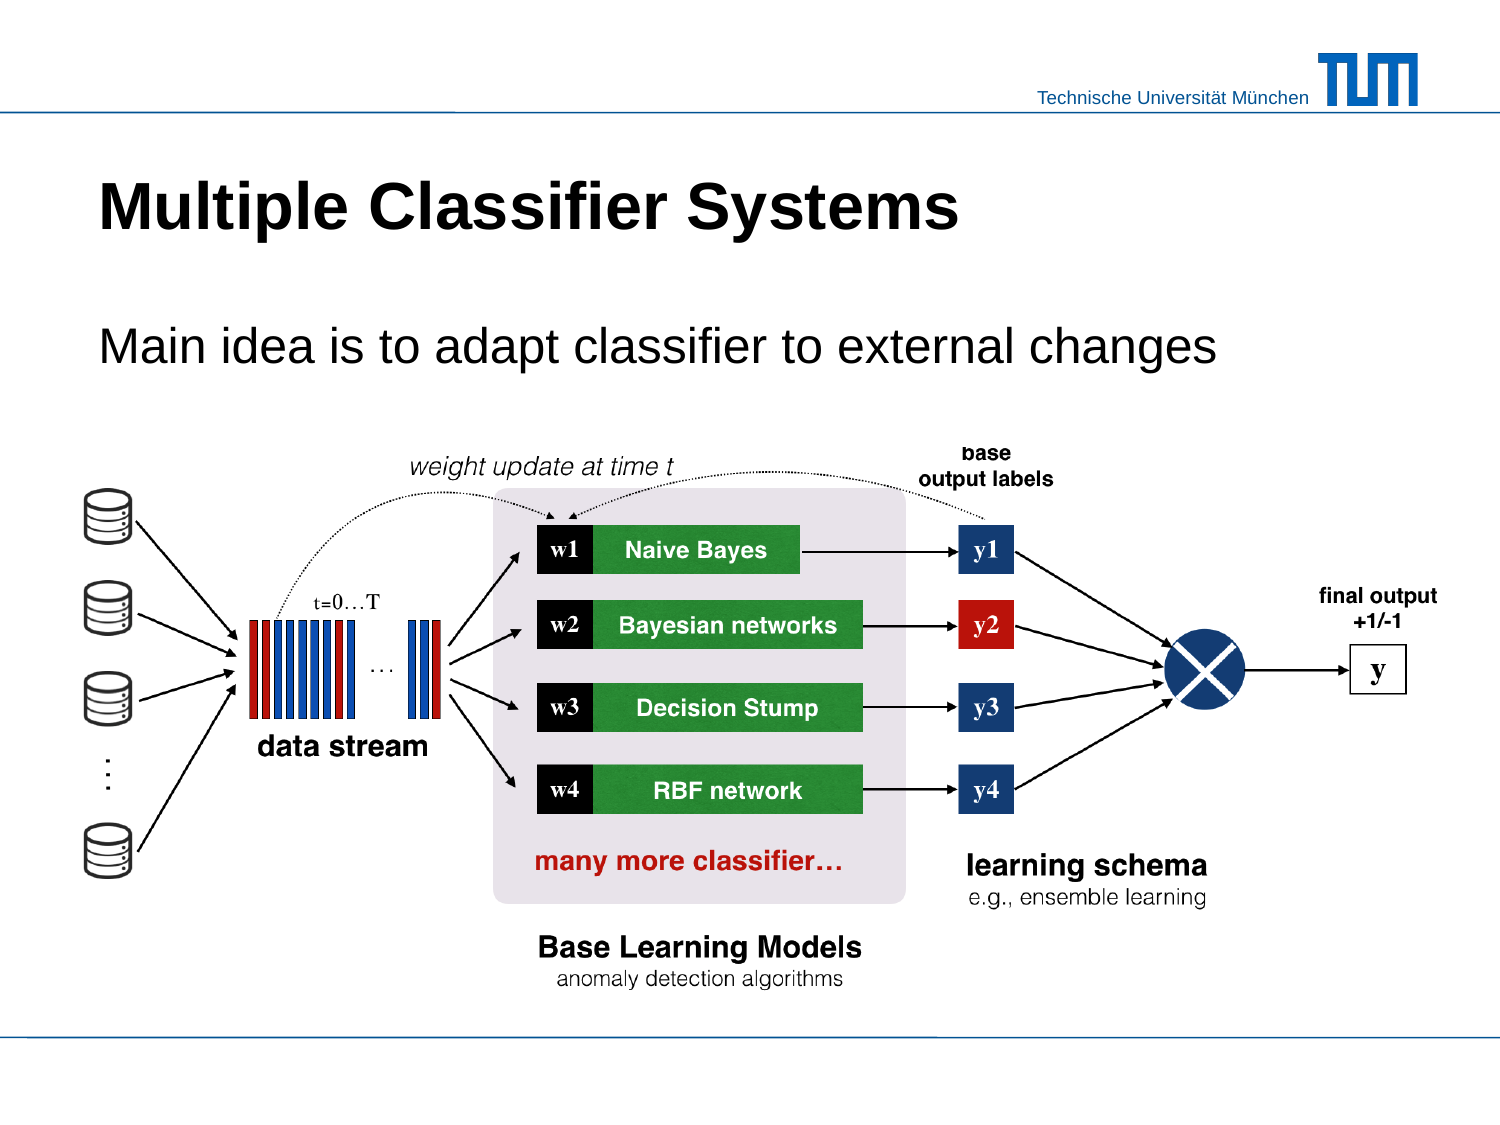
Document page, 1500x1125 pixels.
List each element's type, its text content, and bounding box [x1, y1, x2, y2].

list Main idea is to adapt classifier to external changes [83, 299, 1417, 409]
title Multiple Classifier Systems [83, 149, 1417, 250]
picture [73, 447, 1445, 992]
